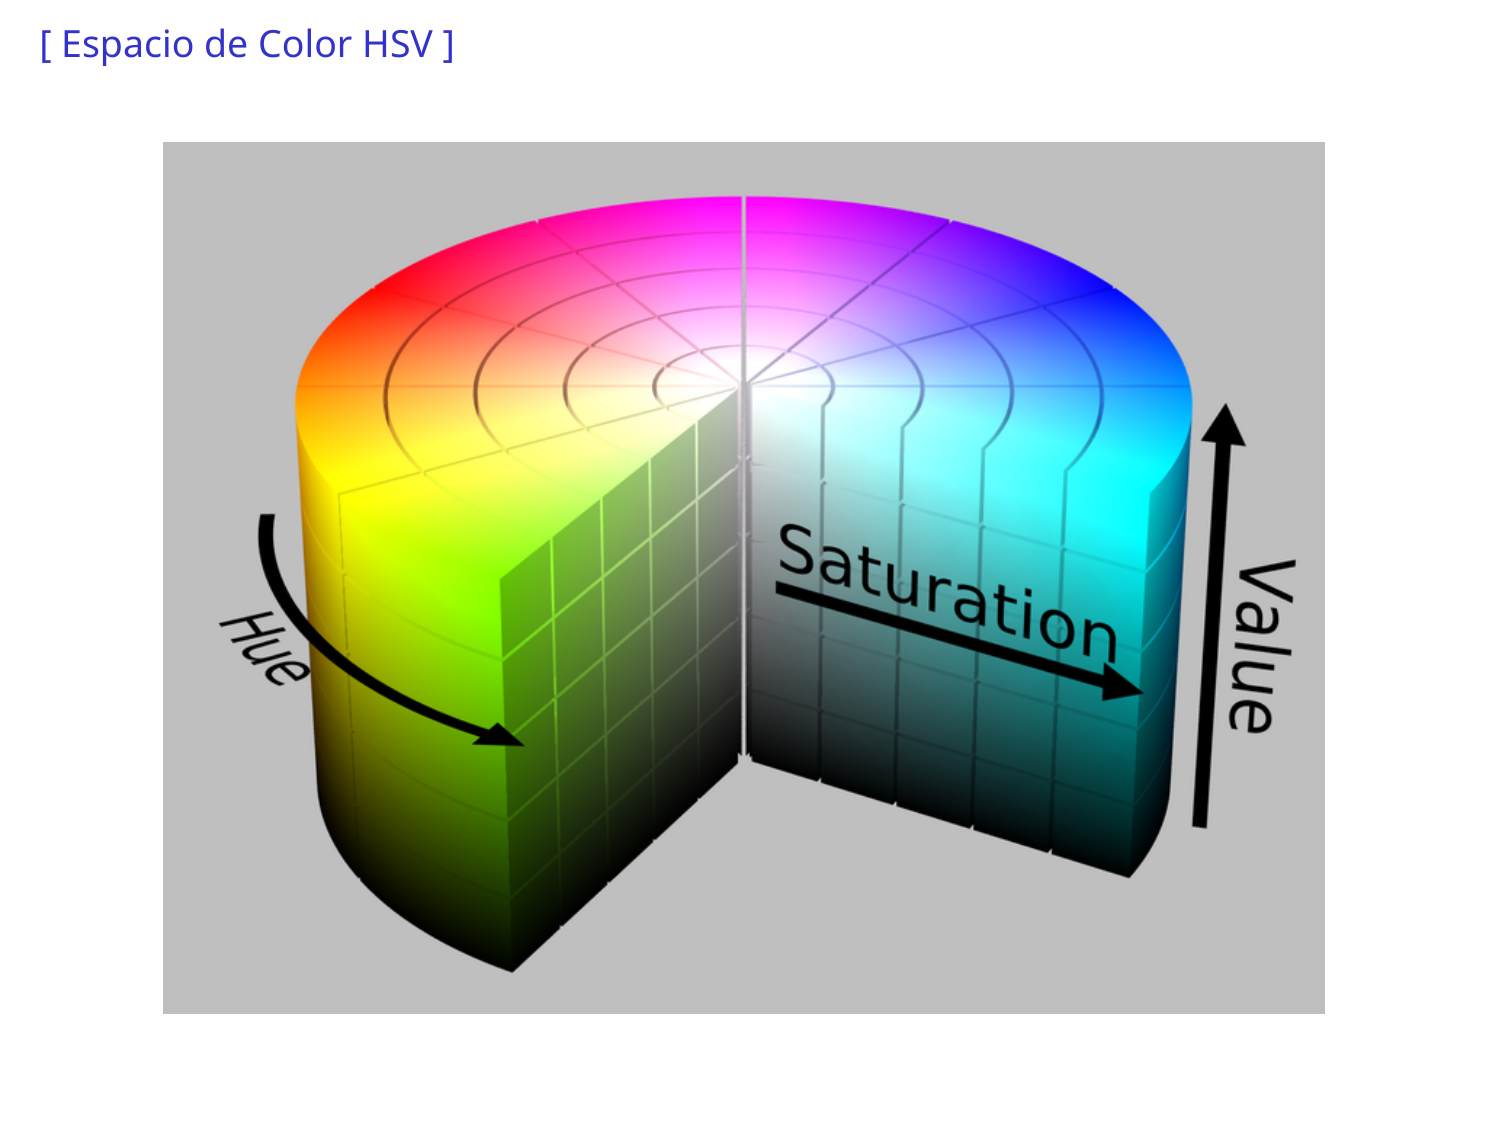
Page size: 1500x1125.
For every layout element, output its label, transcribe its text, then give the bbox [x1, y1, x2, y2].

picture [163, 142, 1326, 1015]
text_box [ Espacio de Color HSV ] [24, 12, 470, 73]
